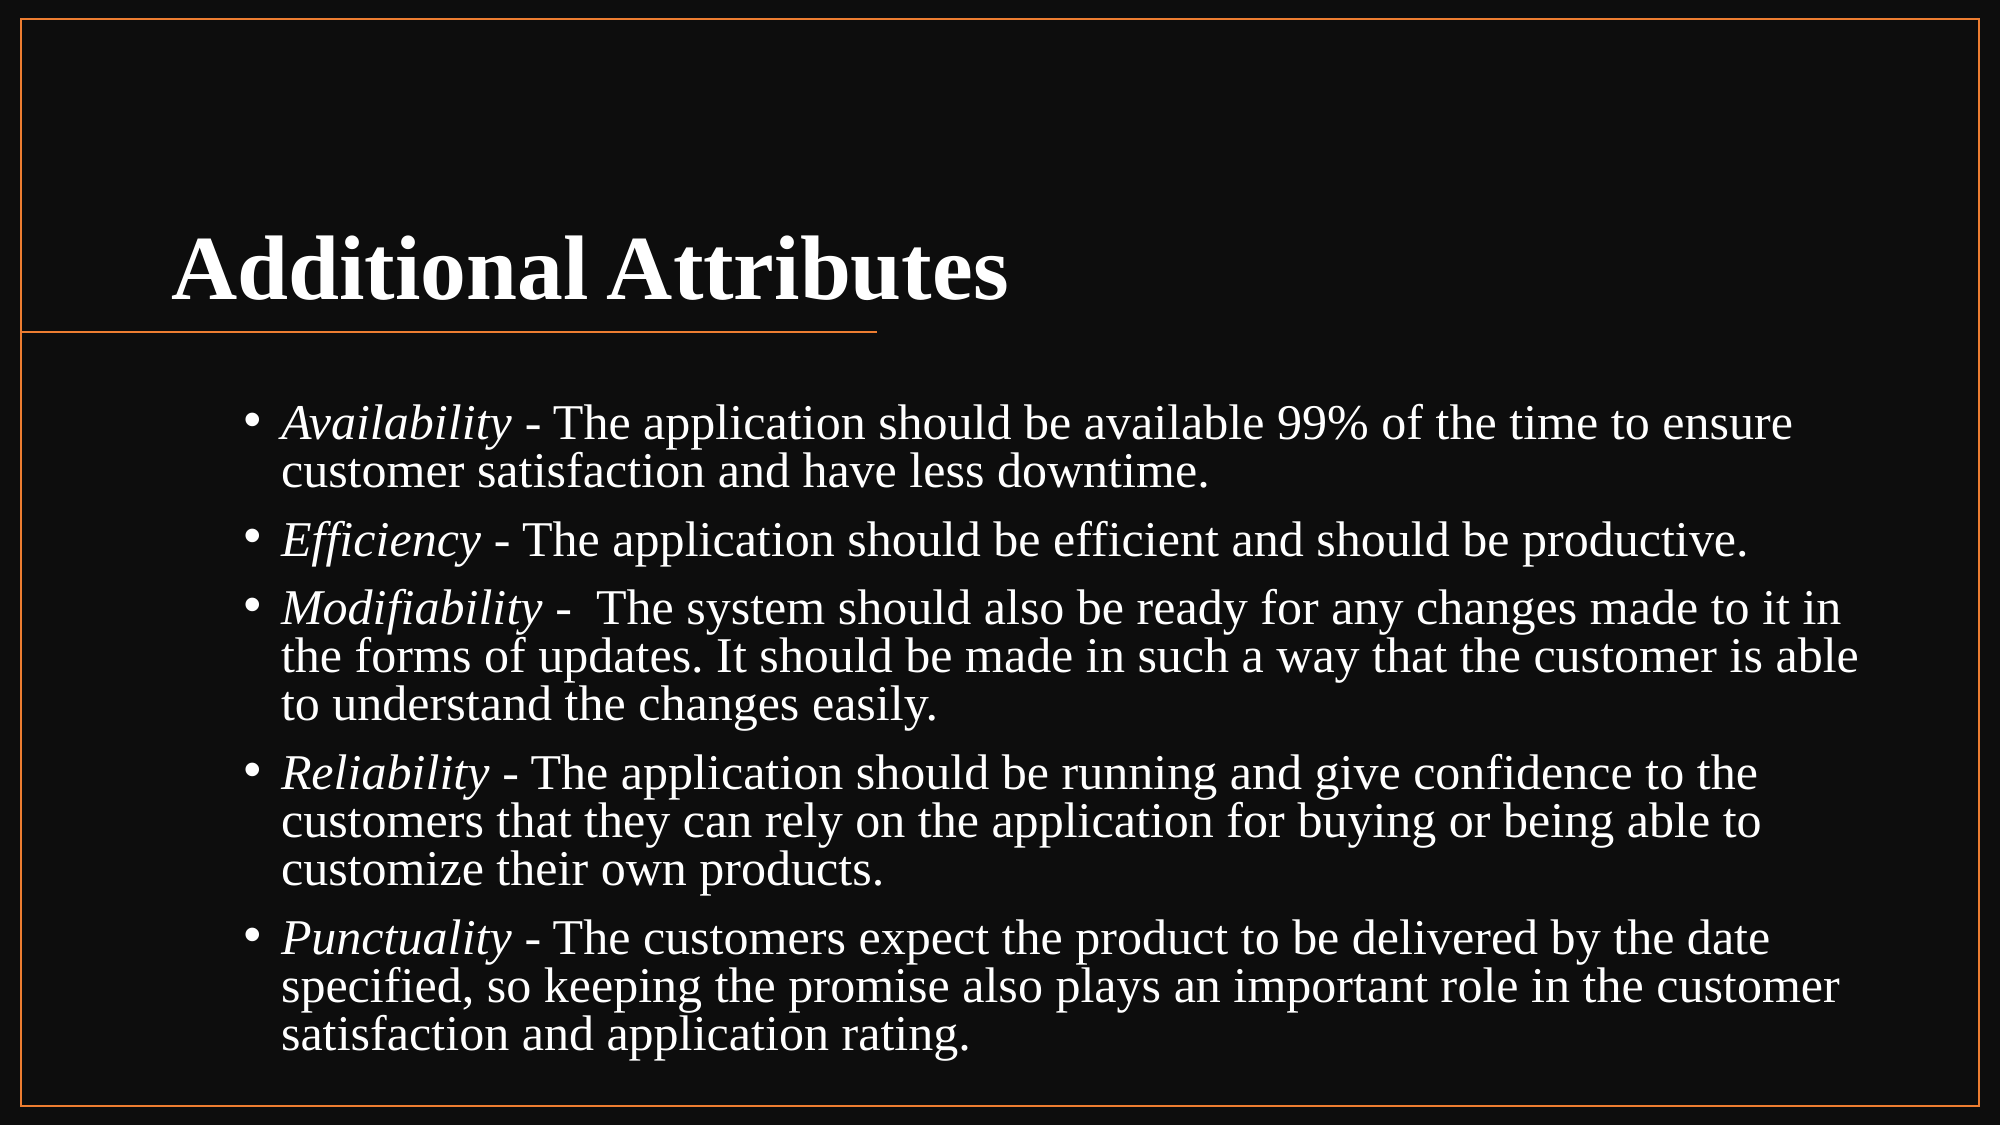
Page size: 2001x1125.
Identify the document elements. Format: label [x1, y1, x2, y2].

text_box [20, 18, 1980, 1106]
text_box [0, 0, 2000, 1125]
